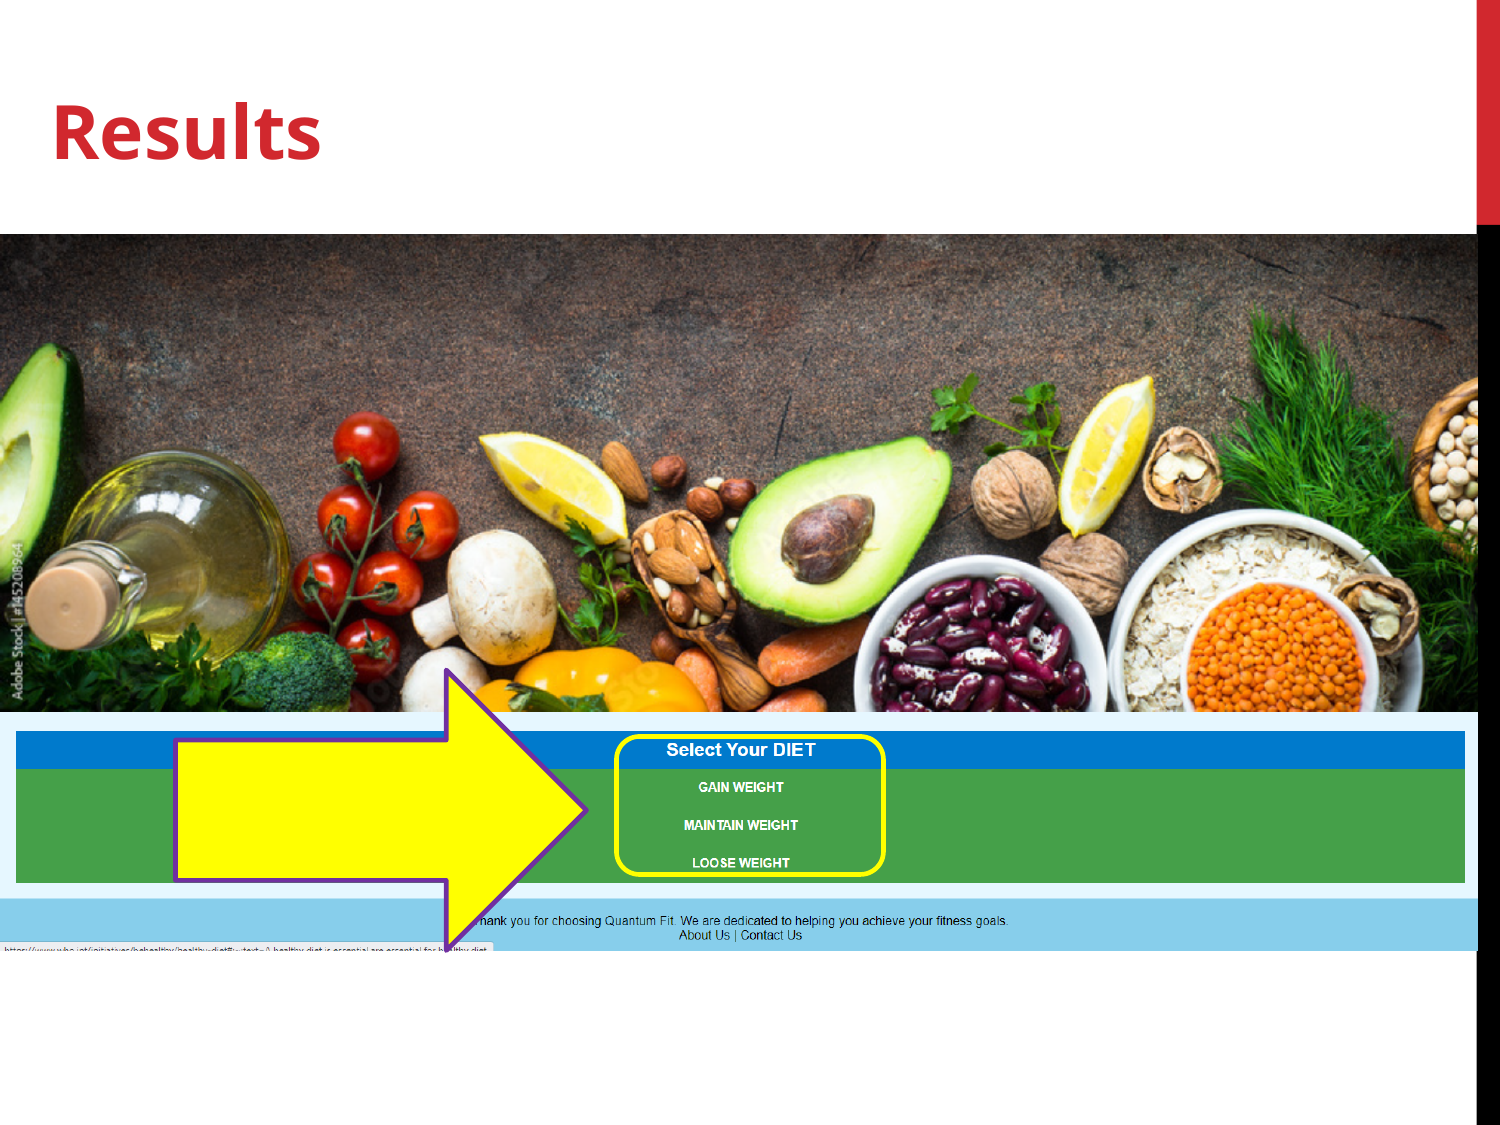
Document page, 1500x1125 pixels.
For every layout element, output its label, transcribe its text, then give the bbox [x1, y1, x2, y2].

picture [0, 233, 1478, 951]
text_box Results [35, 76, 1401, 228]
